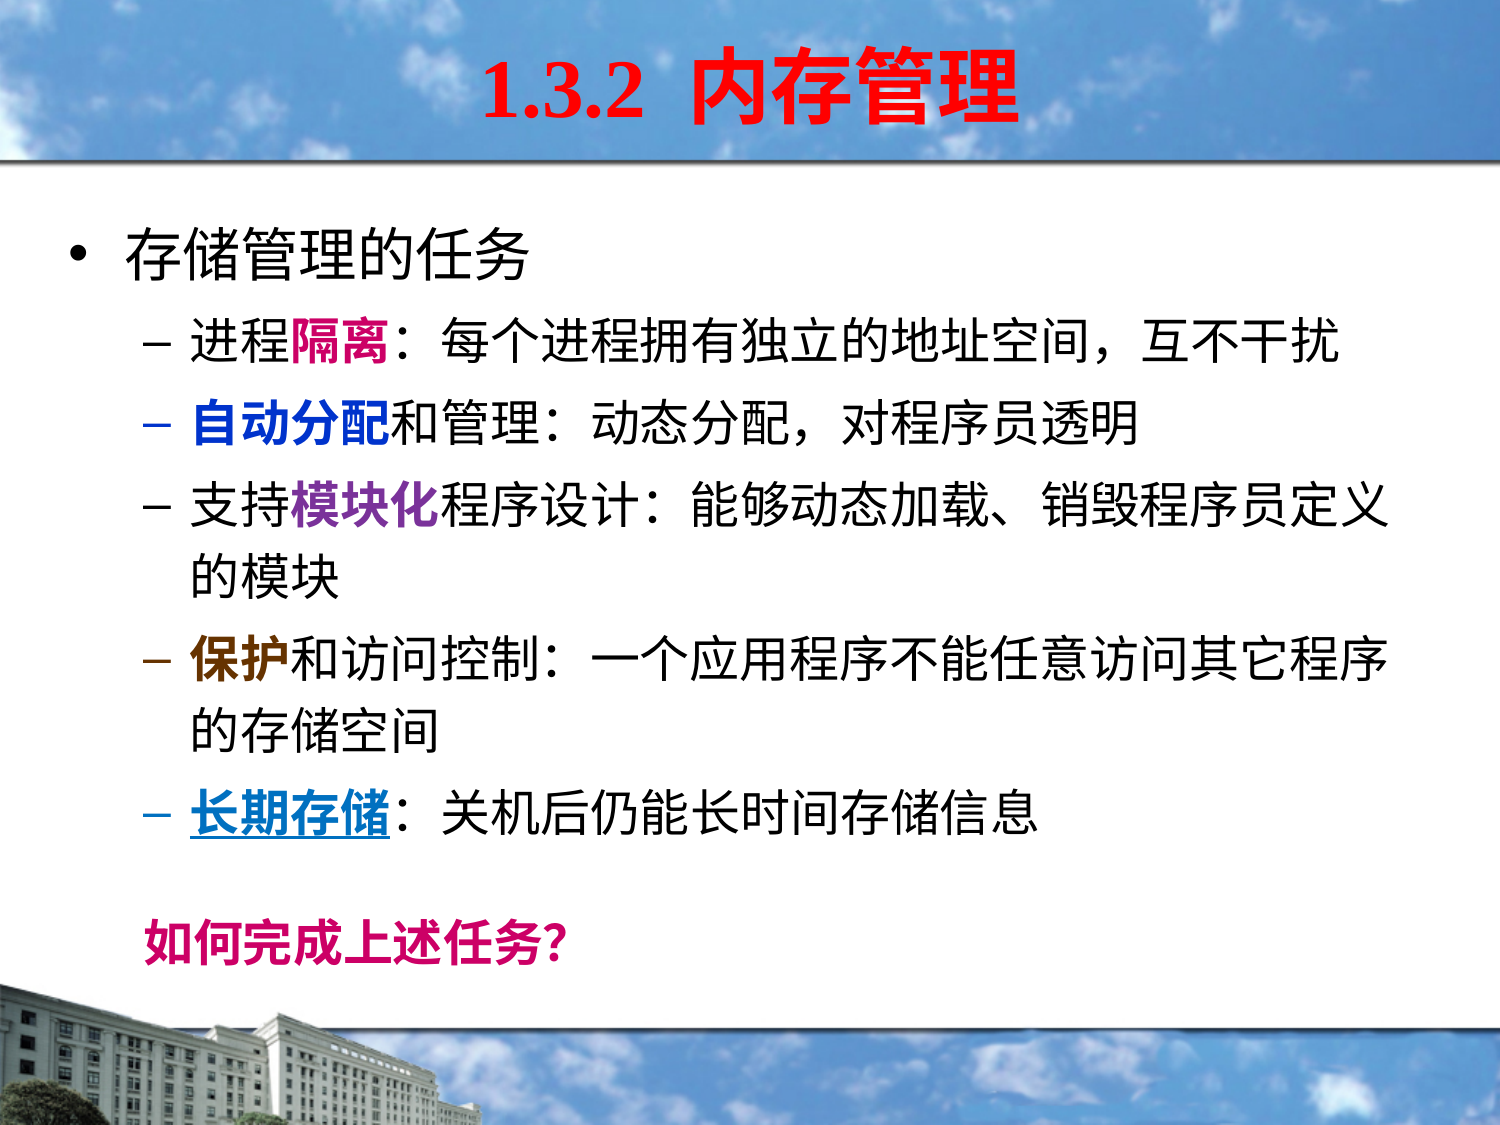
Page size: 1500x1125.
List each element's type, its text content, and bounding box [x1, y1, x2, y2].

title 1.3.2 内存管理 [75, 7, 1425, 161]
list 存储管理的任务 进程隔离：每个进程拥有独立的地址空间，互不干扰 自动分配和管理：动态分配，对程序员透明 支持模块化程序设计：能够动态加载、销毁程序员定义的模块 保护和访问控制：一个应用程序不能任意访问其它程序的存储空间 长期存储：关机后仍能长时间存储信息 如何完成上述任务？ [53, 196, 1447, 1012]
picture [0, 0, 1500, 1125]
